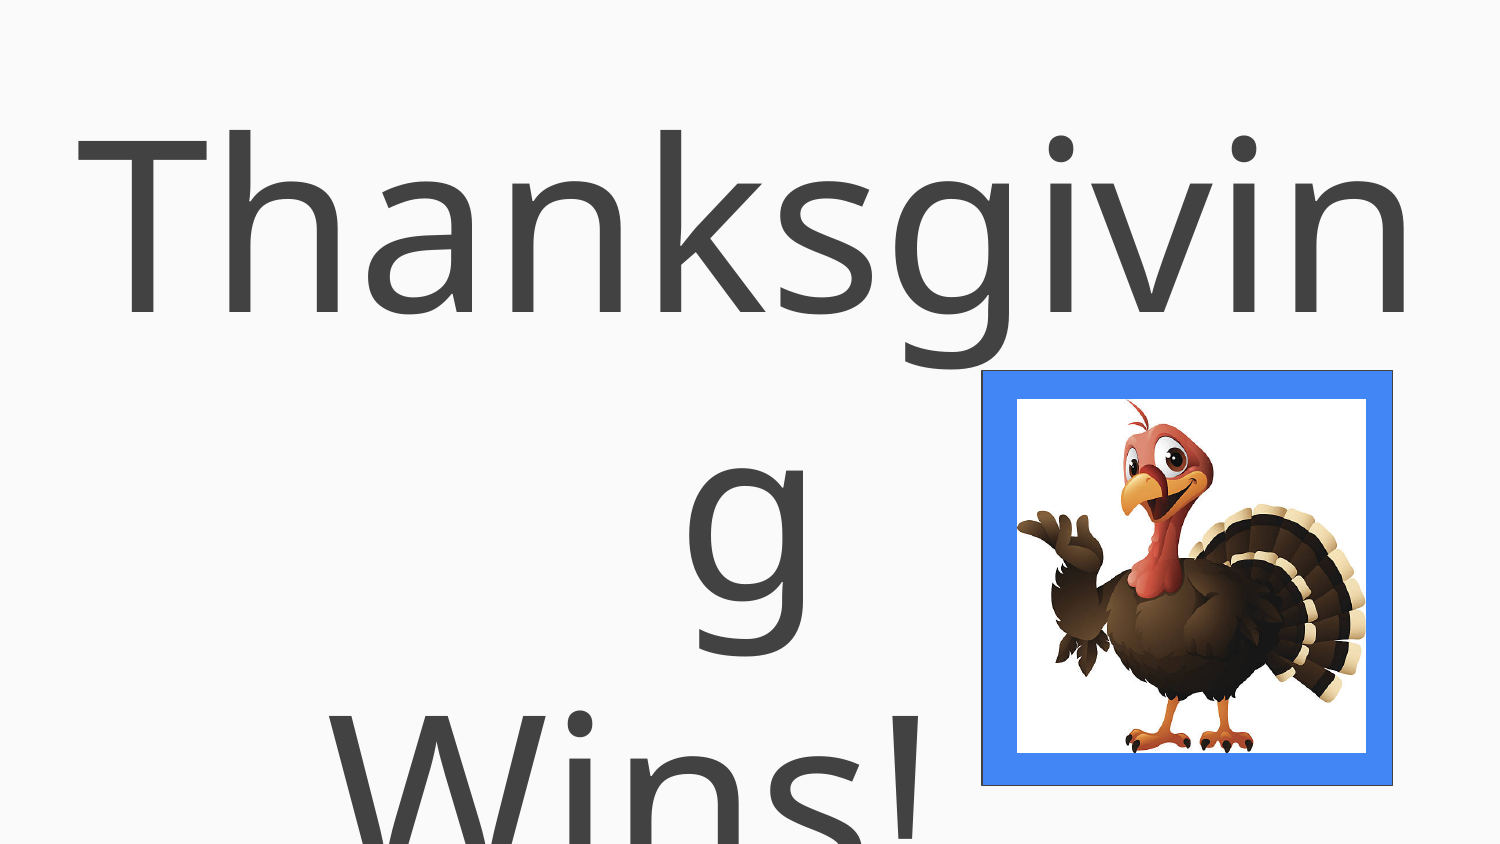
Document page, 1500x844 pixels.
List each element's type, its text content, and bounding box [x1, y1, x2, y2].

picture [1017, 399, 1366, 753]
title Thanksgiving Wins! [0, 57, 1500, 807]
text_box [982, 370, 1393, 786]
